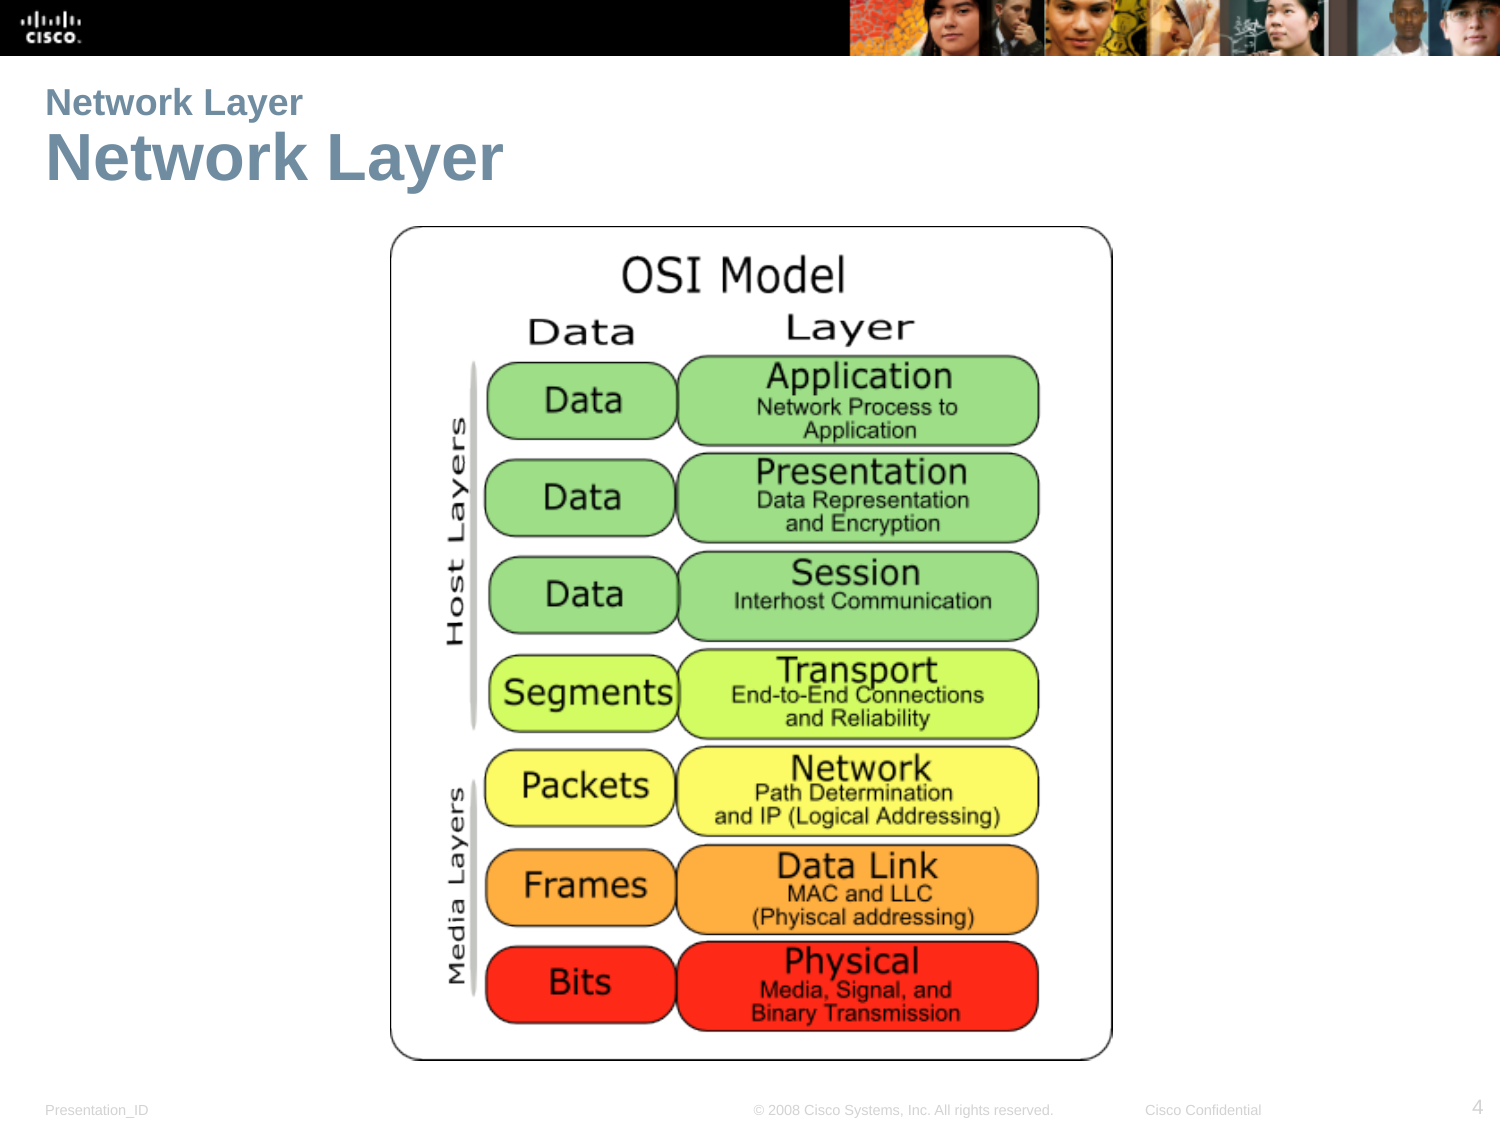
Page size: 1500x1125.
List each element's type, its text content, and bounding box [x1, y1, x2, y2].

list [34, 226, 1468, 1061]
picture [0, 0, 1500, 56]
title Network Layer Network Layer [31, 64, 1471, 203]
